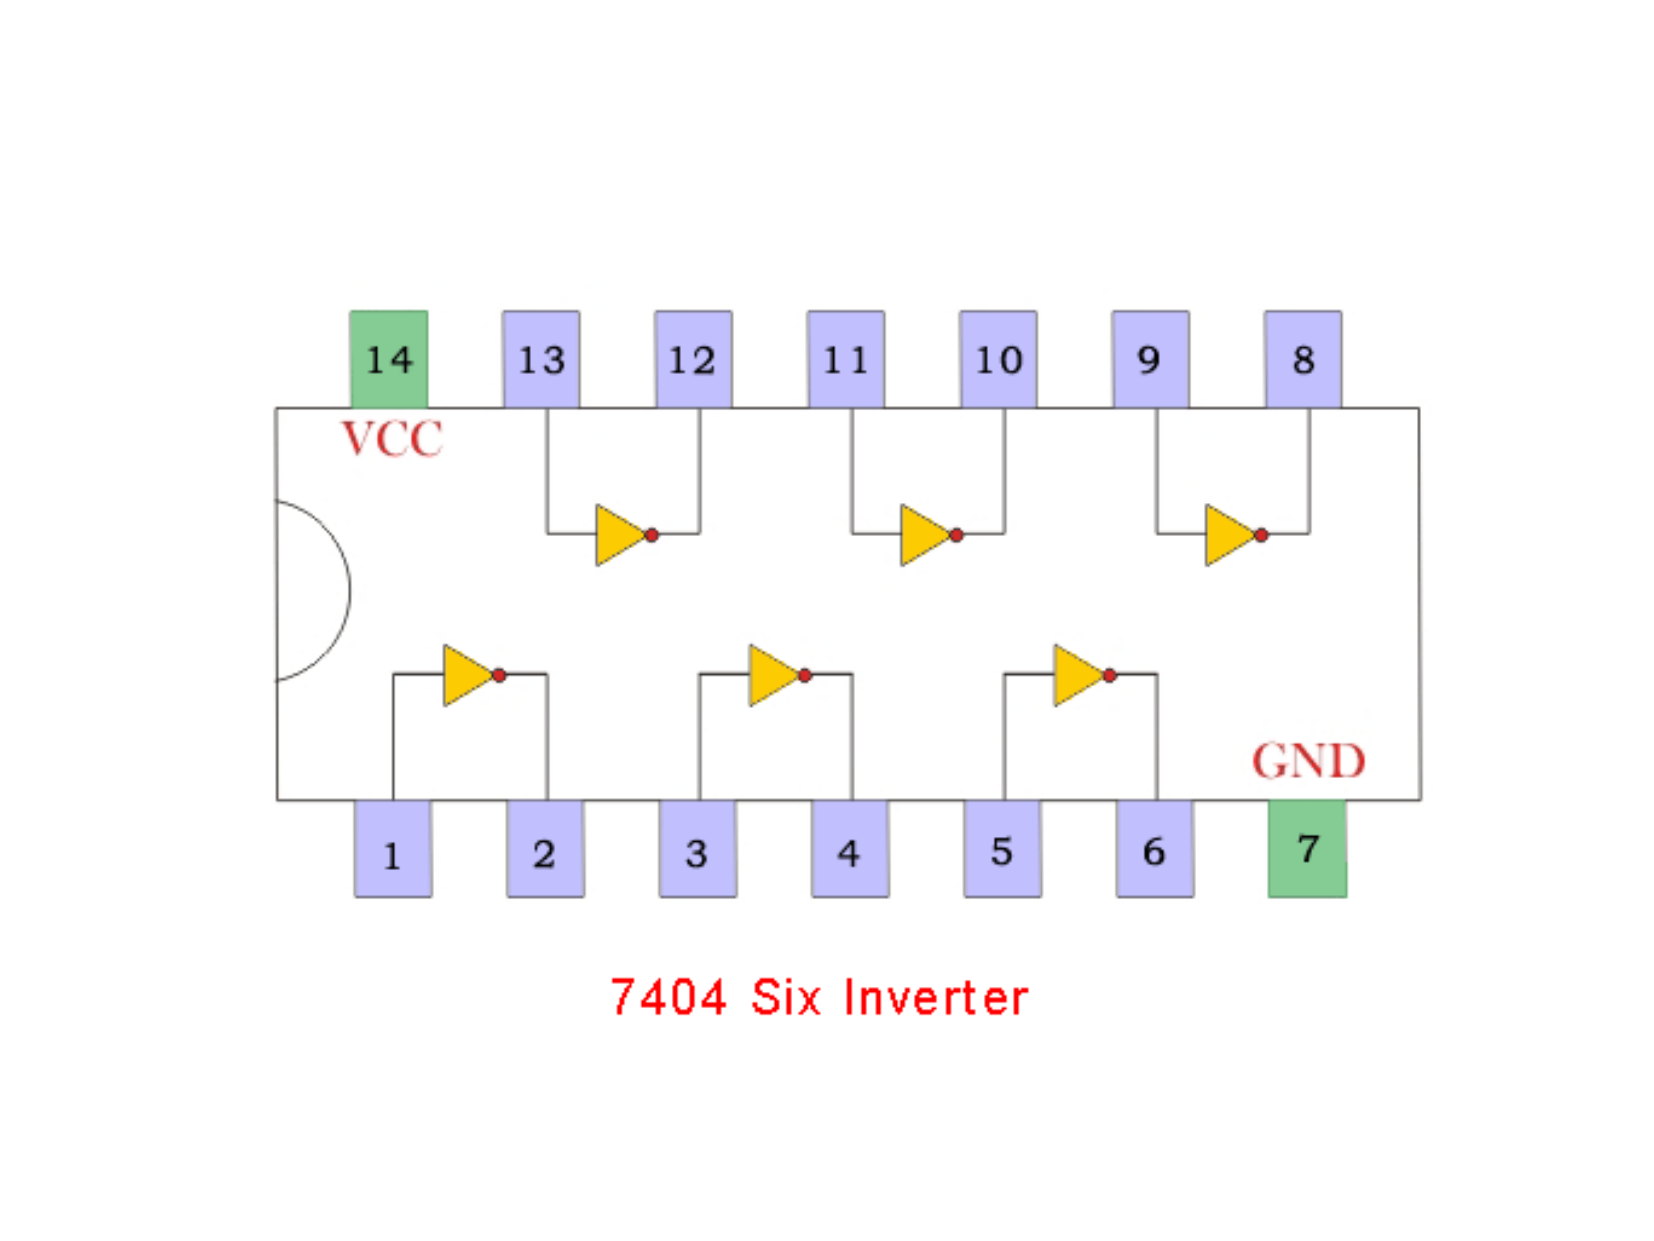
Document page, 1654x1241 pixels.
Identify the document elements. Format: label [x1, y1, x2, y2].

picture [58, 168, 1583, 1083]
